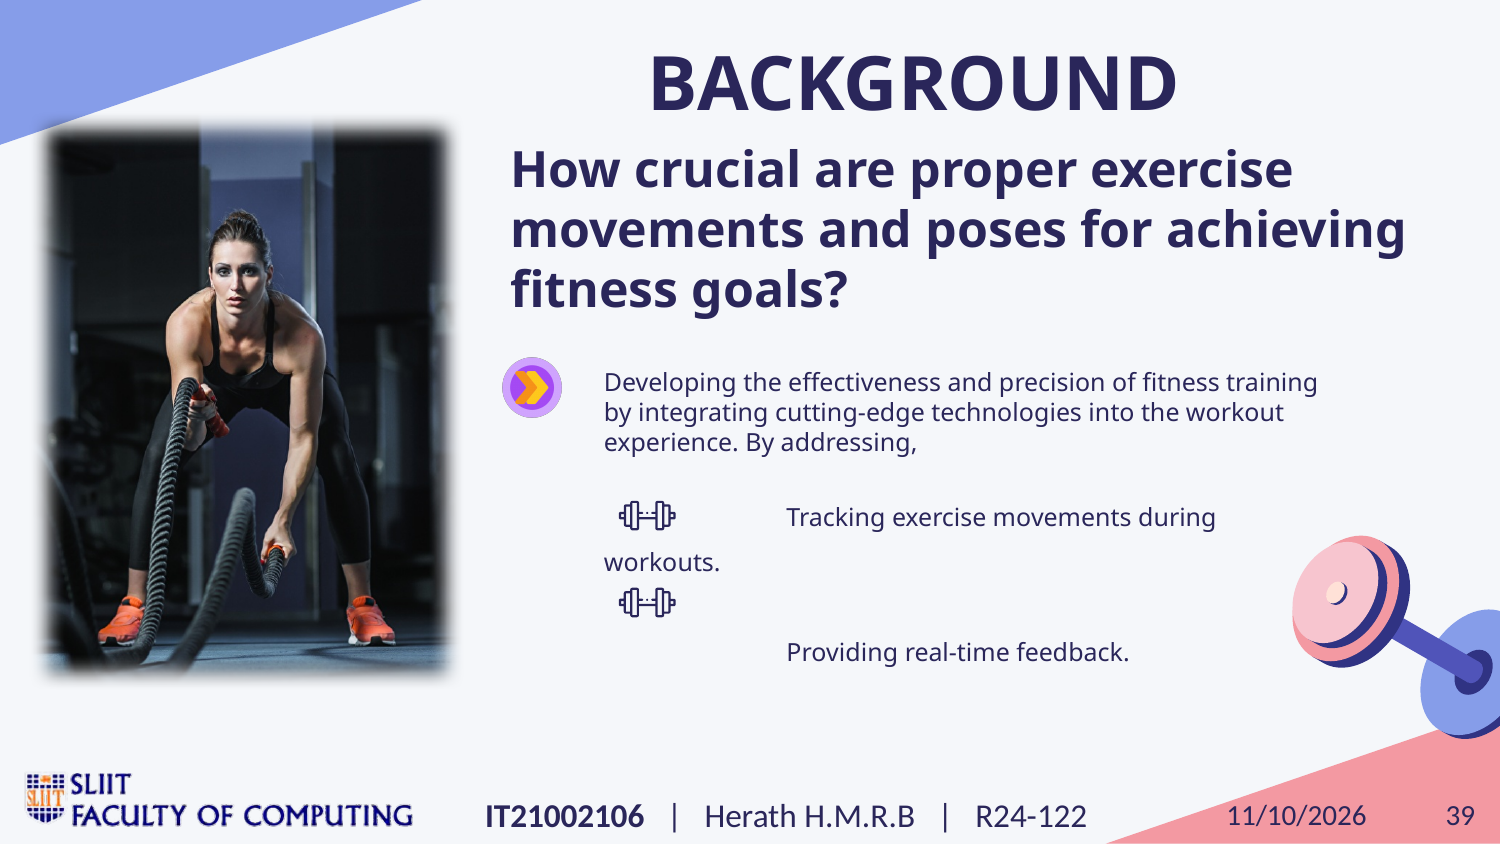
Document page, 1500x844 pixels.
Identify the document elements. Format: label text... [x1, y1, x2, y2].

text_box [1285, 526, 1500, 748]
slide_number 39 [1424, 783, 1491, 844]
title BACKGROUND [463, 20, 1365, 114]
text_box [618, 587, 676, 618]
picture [498, 353, 566, 422]
subtitle Developing the effectiveness and precision of fitness training by integrating cutting-edge technologies into the workout experience. By addressing, ​ Tracking exercise movements during workouts. Providing real-time feedback. [514, 351, 1352, 550]
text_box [618, 500, 676, 531]
picture [0, 736, 422, 844]
text_box IT21002106​ | Herath H.M.R.B | R24-122 [468, 782, 1300, 844]
subtitle How crucial are proper exercise movements and poses for achieving fitness goals?​ [468, 265, 1446, 333]
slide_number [1196, 784, 1397, 844]
picture [29, 110, 464, 690]
